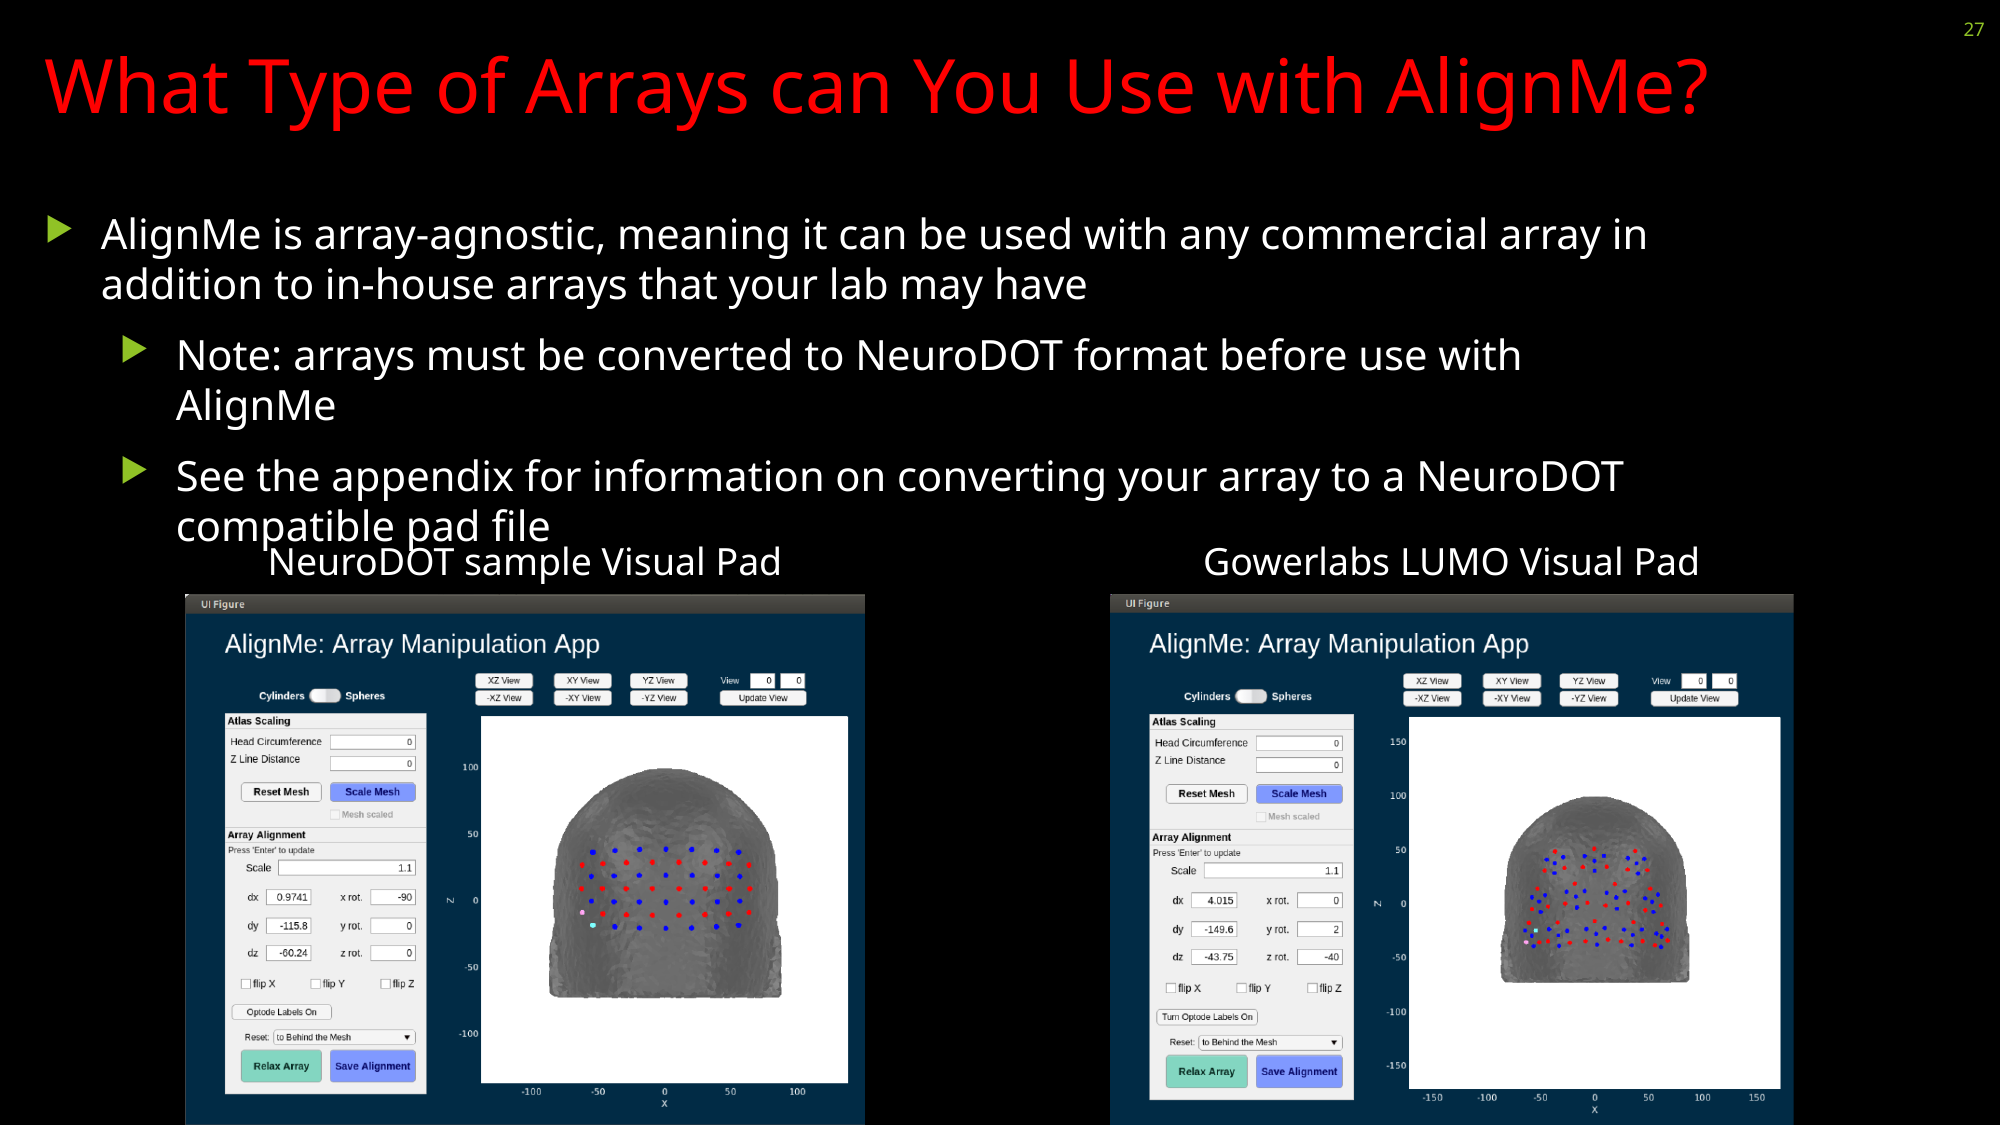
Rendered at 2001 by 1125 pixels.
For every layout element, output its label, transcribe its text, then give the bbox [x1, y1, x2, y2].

text_box What Type of Arrays can You Use with AlignMe? [29, 9, 2000, 159]
text_box NeuroDOT sample Visual Pad [252, 530, 798, 591]
text_box AlignMe is array-agnostic, meaning it can be used with any commercial array in addition to in-house arrays that your lab may have Note: arrays must be converted to NeuroDOT format before use with AlignMe See the appendix for information on converting your array to a NeuroDOT compatible pad file [29, 200, 1700, 558]
slide_number 27 [1887, 0, 2000, 61]
text_box Gowerlabs LUMO Visual Pad [1188, 530, 1716, 591]
picture [184, 593, 866, 1125]
picture [1109, 593, 1795, 1125]
